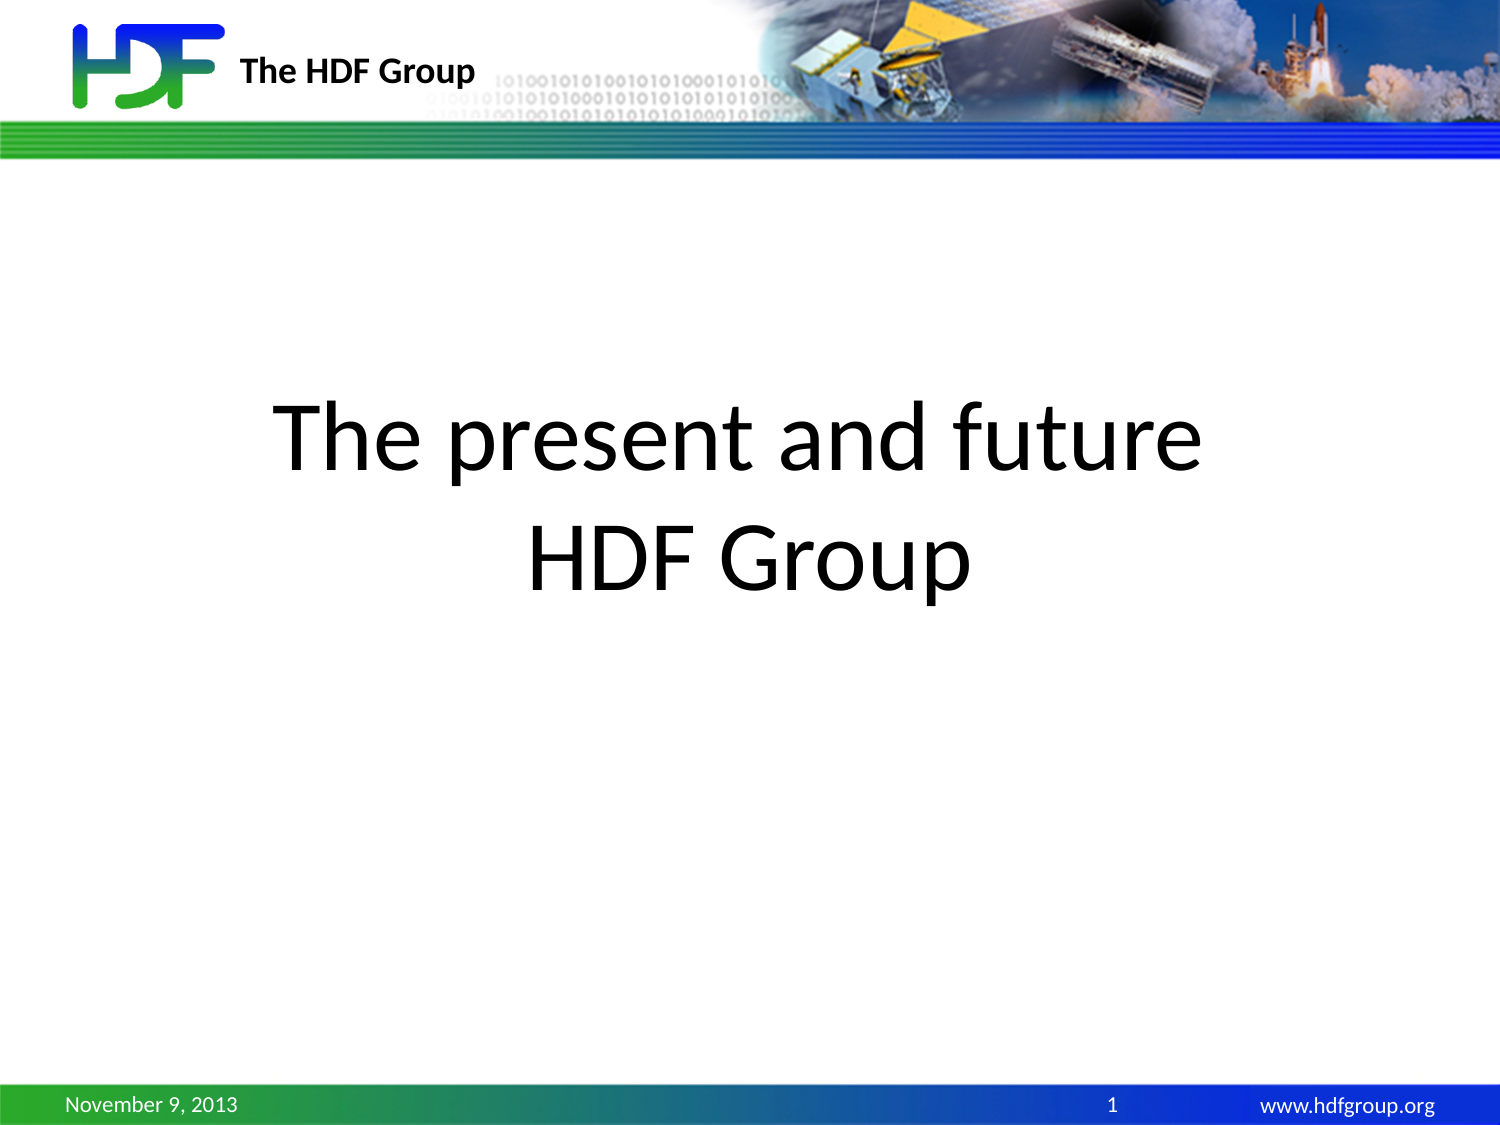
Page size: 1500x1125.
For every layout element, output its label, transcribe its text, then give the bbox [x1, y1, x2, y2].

title The present and future HDF Group [112, 362, 1388, 701]
slide_number 1 [1049, 1087, 1176, 1125]
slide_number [49, 1087, 426, 1125]
picture [0, 0, 1500, 1125]
